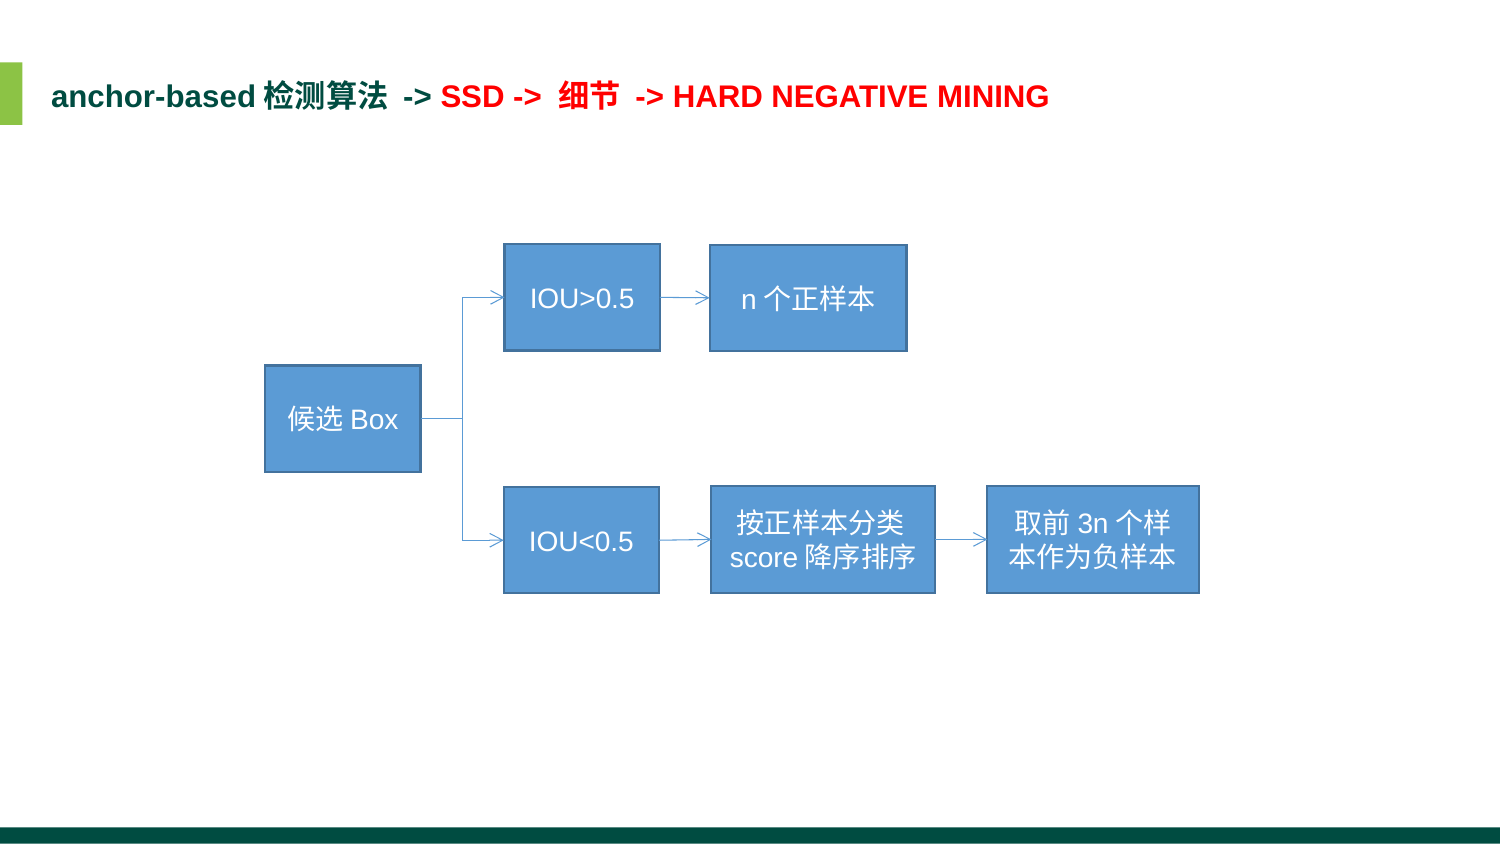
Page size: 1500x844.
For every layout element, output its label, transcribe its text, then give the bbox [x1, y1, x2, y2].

text_box 取前3n个样本作为负样本 [986, 485, 1200, 594]
text_box [0, 61, 23, 126]
text_box n个正样本 [709, 244, 908, 352]
text_box 候选Box [264, 364, 421, 473]
text_box 按正样本分类score降序排序 [710, 485, 936, 594]
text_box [421, 418, 506, 541]
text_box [421, 297, 506, 418]
text_box anchor-based检测算法 -> SSD -> 细节 -> HARD NEGATIVE MINING [36, 69, 1165, 122]
text_box IOU>0.5 [503, 243, 661, 352]
text_box IOU<0.5 [503, 486, 660, 594]
text_box [0, 826, 1500, 844]
